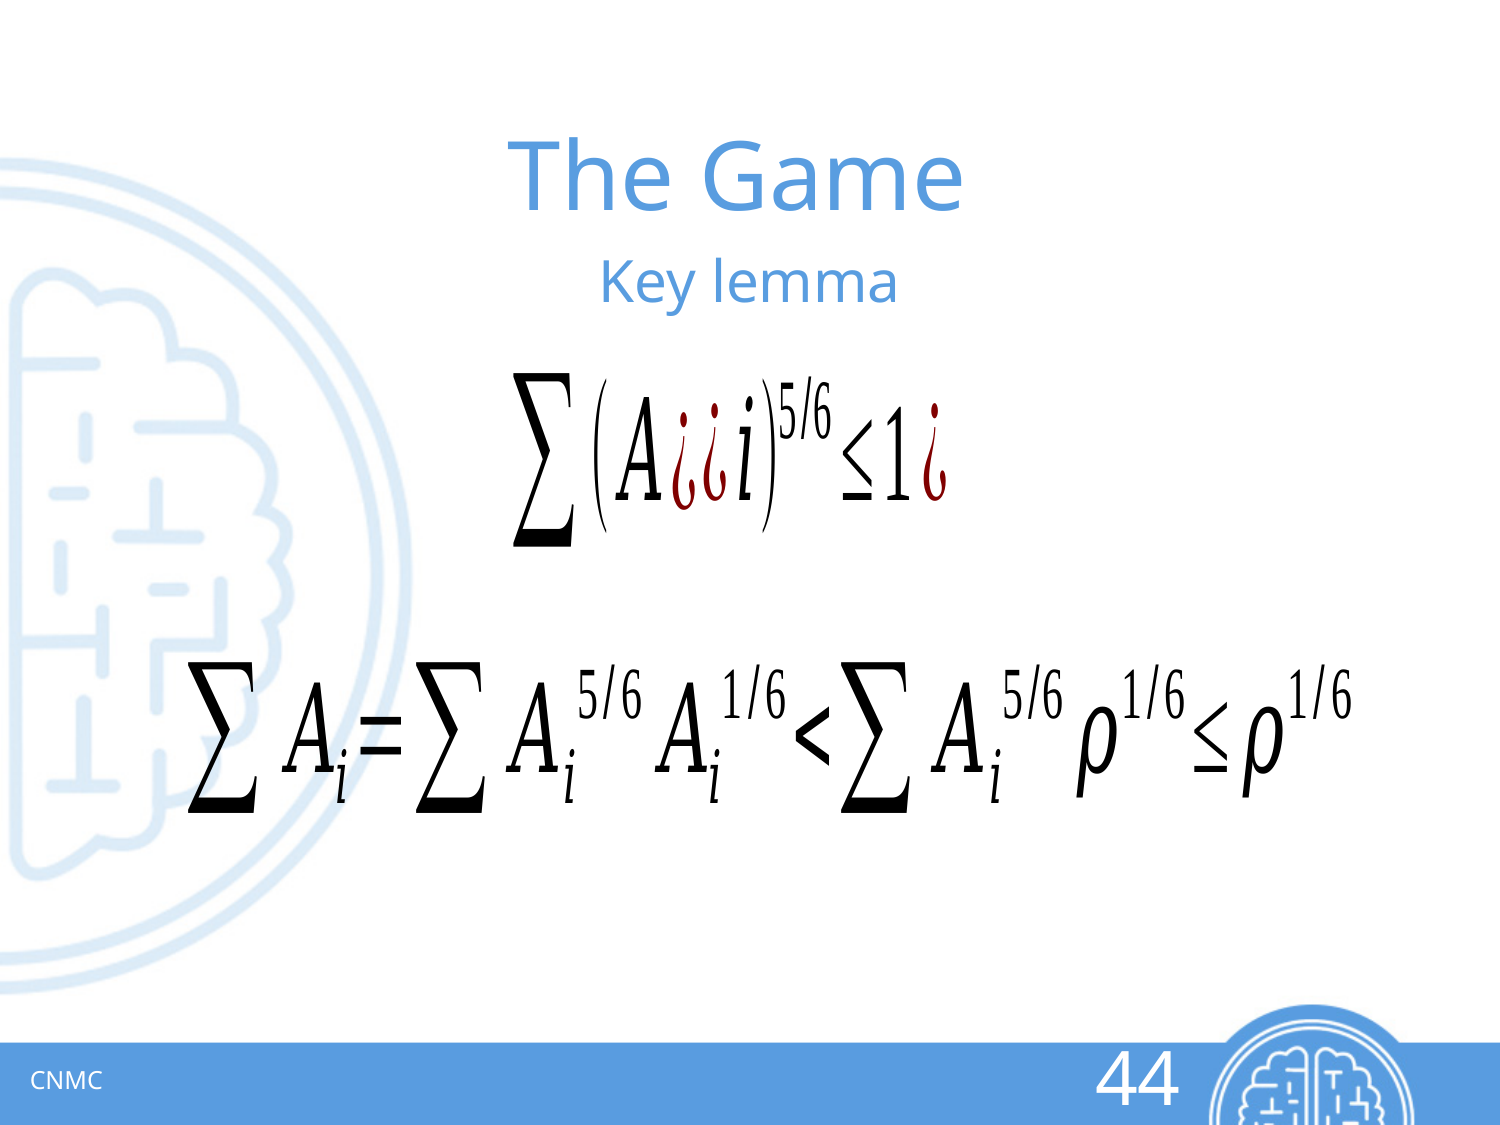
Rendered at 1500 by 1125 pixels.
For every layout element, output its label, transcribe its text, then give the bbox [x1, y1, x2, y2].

slide_number 44 [1033, 1051, 1196, 1112]
picture [0, 0, 1500, 1125]
footer CNMC [14, 1051, 809, 1112]
title The Game [90, 17, 1410, 237]
text_box Key lemma [583, 236, 916, 322]
